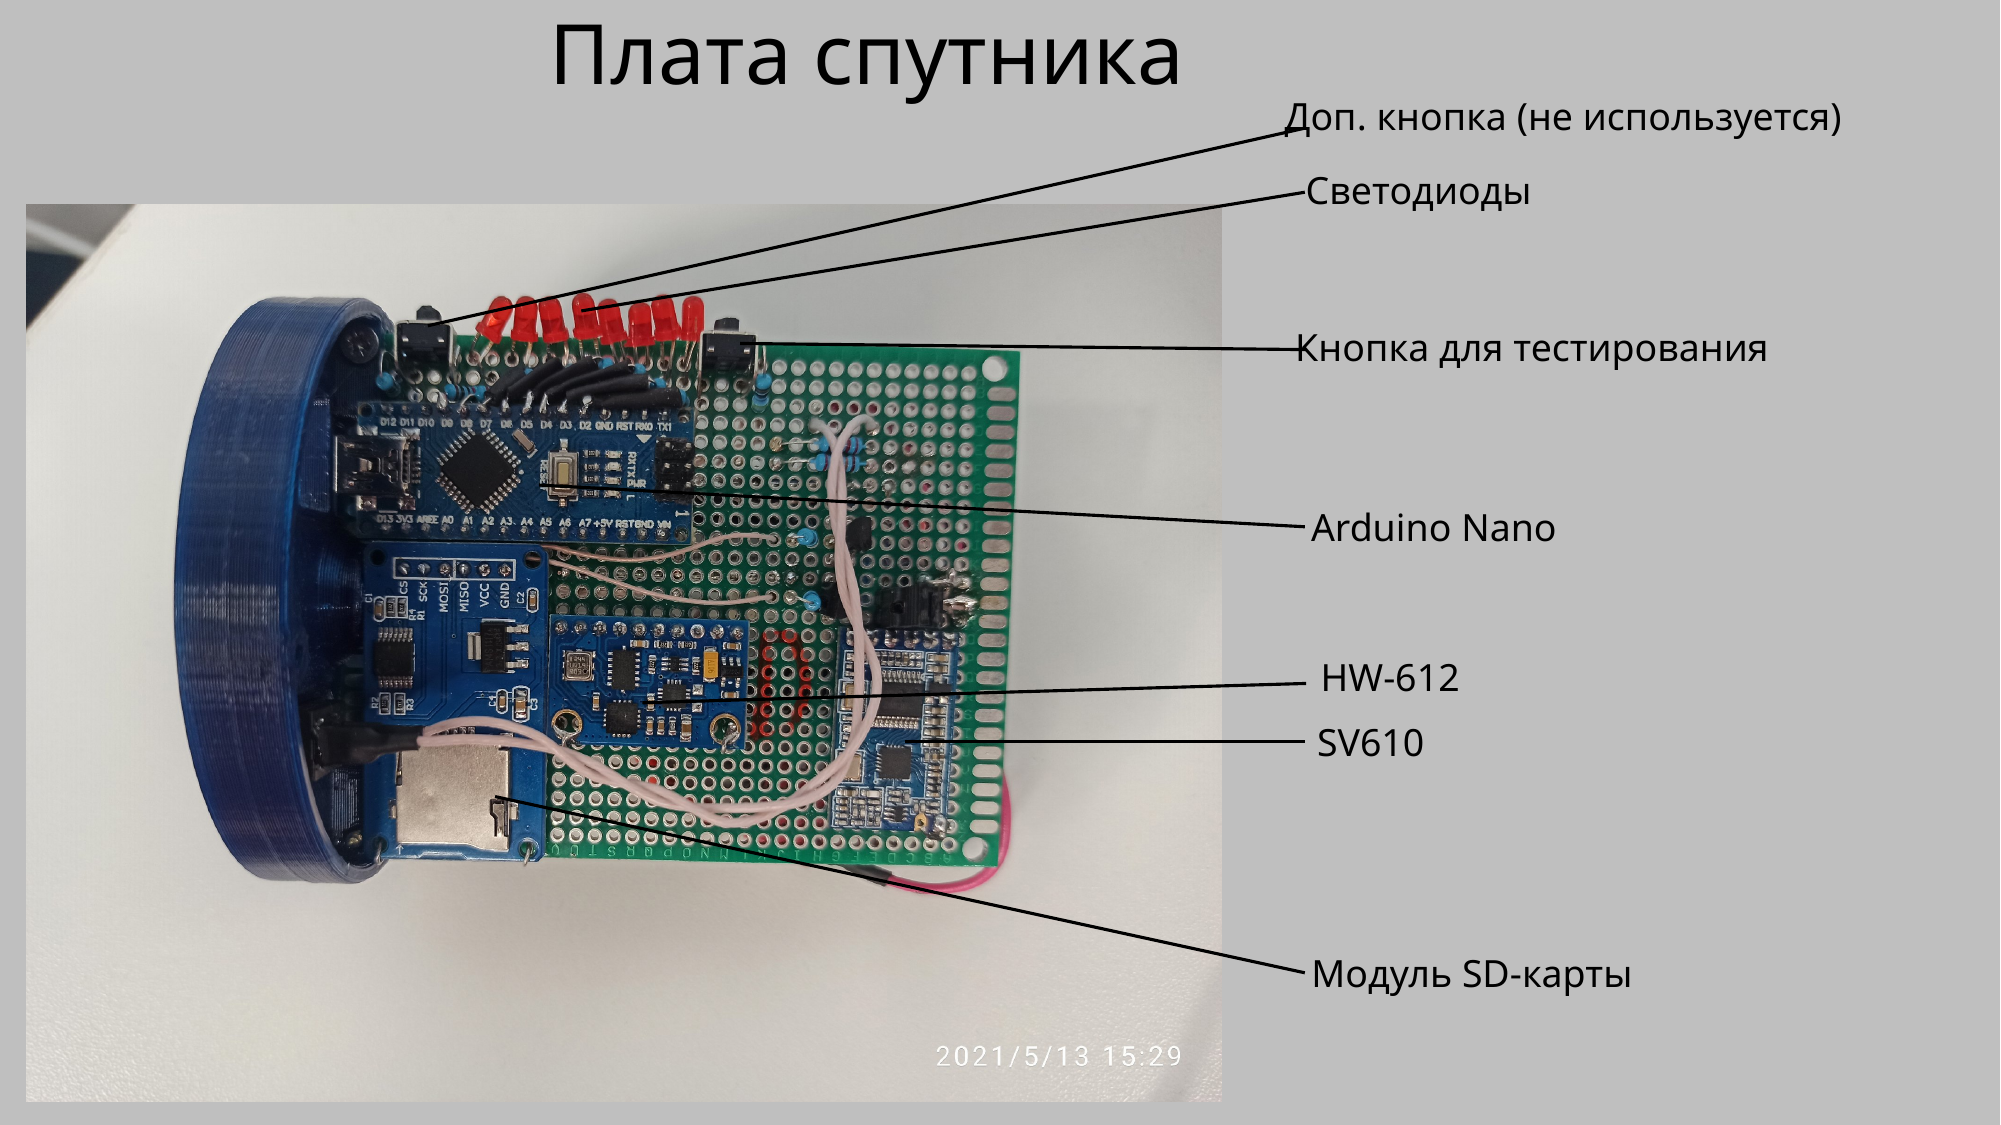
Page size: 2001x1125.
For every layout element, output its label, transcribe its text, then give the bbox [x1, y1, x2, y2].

text_box Arduino Nano [1296, 496, 1572, 557]
picture [26, 204, 1222, 1102]
text_box Модуль SD-карты [1296, 942, 1648, 1002]
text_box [581, 192, 1305, 311]
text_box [739, 343, 1307, 350]
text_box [495, 796, 1305, 973]
text_box Светодиоды [1305, 159, 1547, 220]
text_box HW-612 [1305, 646, 1475, 707]
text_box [539, 485, 1305, 527]
title Плата спутника [100, 0, 1900, 111]
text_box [642, 683, 1307, 703]
text_box SV610 [1302, 711, 1440, 771]
text_box Доп. кнопка (не используется) [1269, 85, 1857, 146]
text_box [427, 128, 1305, 326]
text_box Кнопка для тестирования [1280, 316, 1784, 376]
